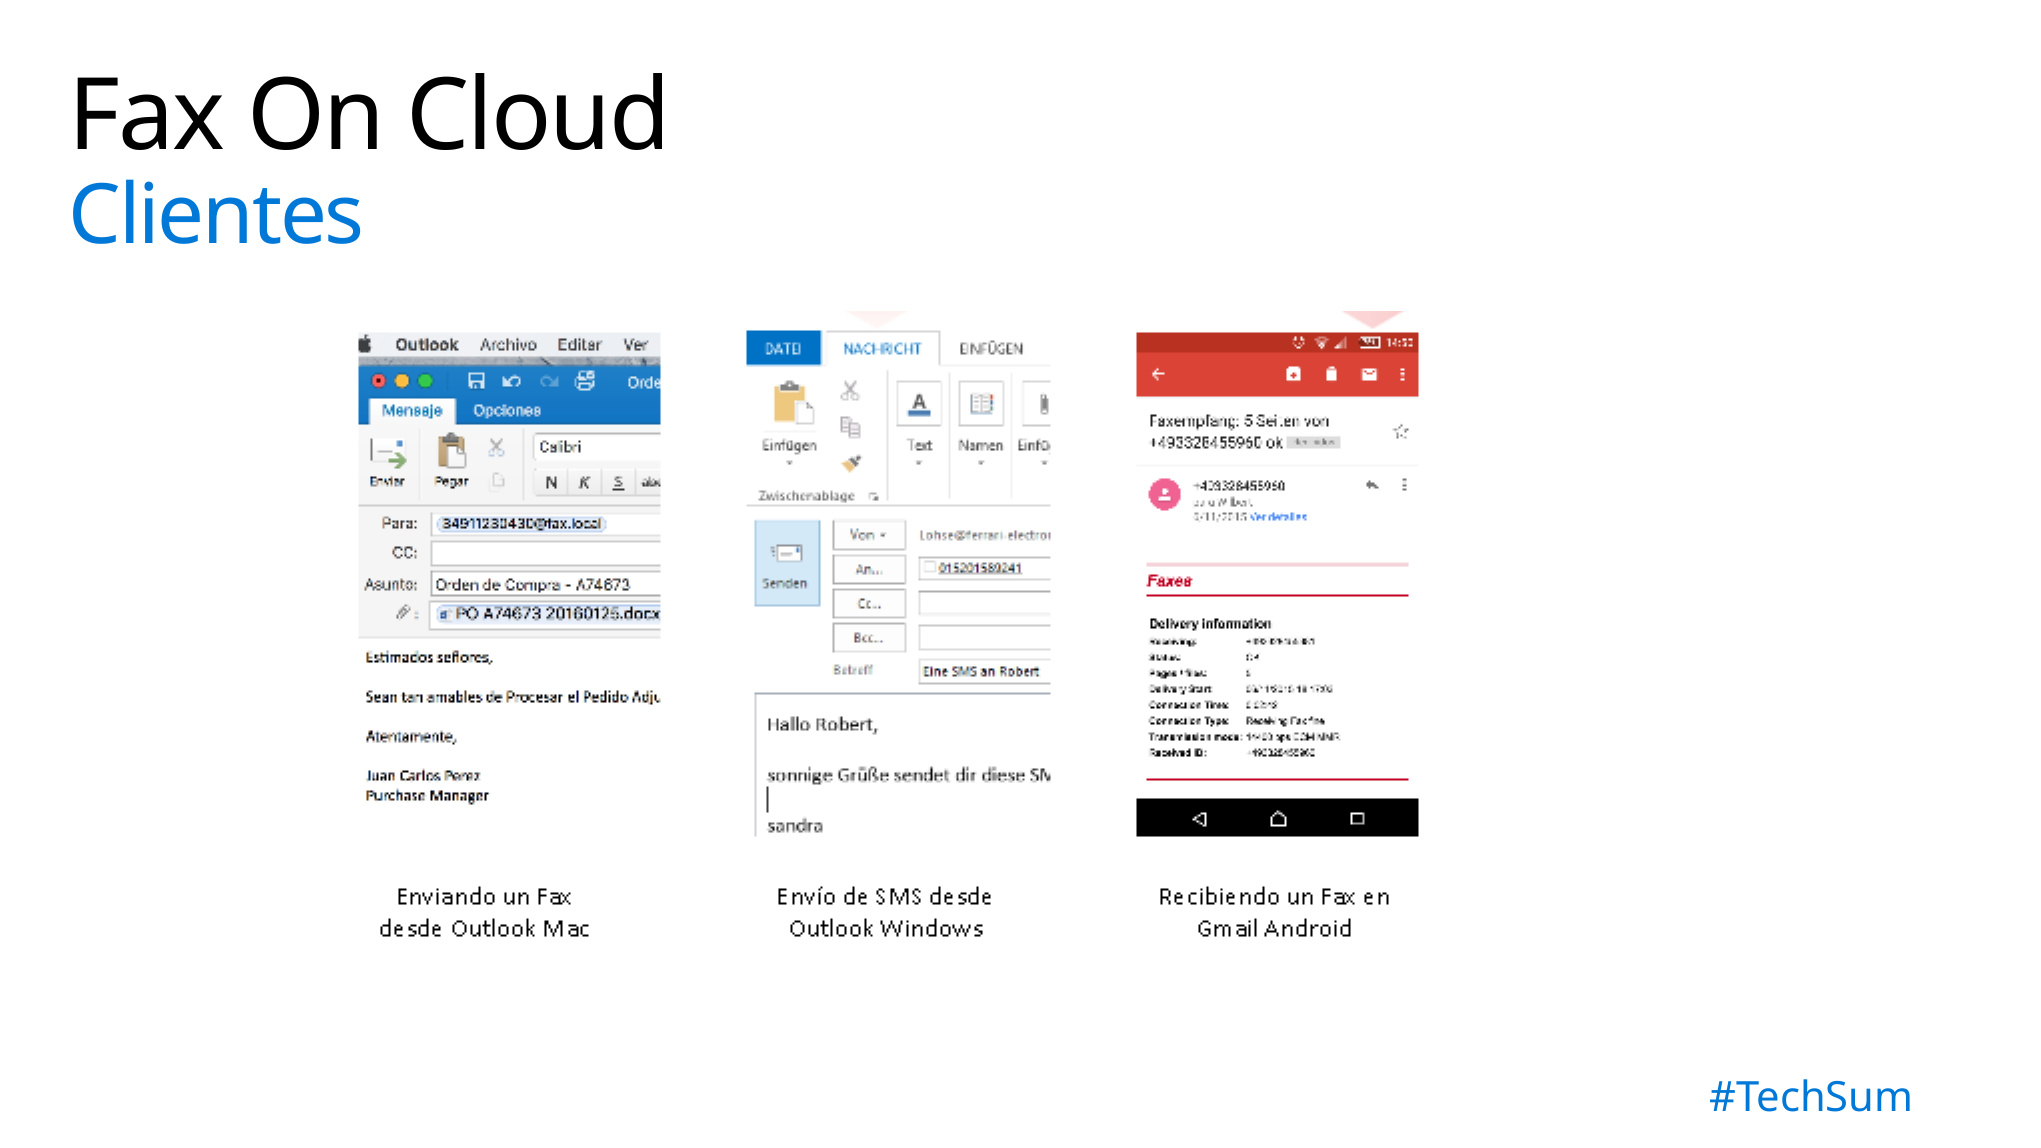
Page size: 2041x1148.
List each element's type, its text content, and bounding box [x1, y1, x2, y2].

title Fax On Cloud Clientes [45, 48, 1996, 199]
picture [344, 310, 1433, 954]
